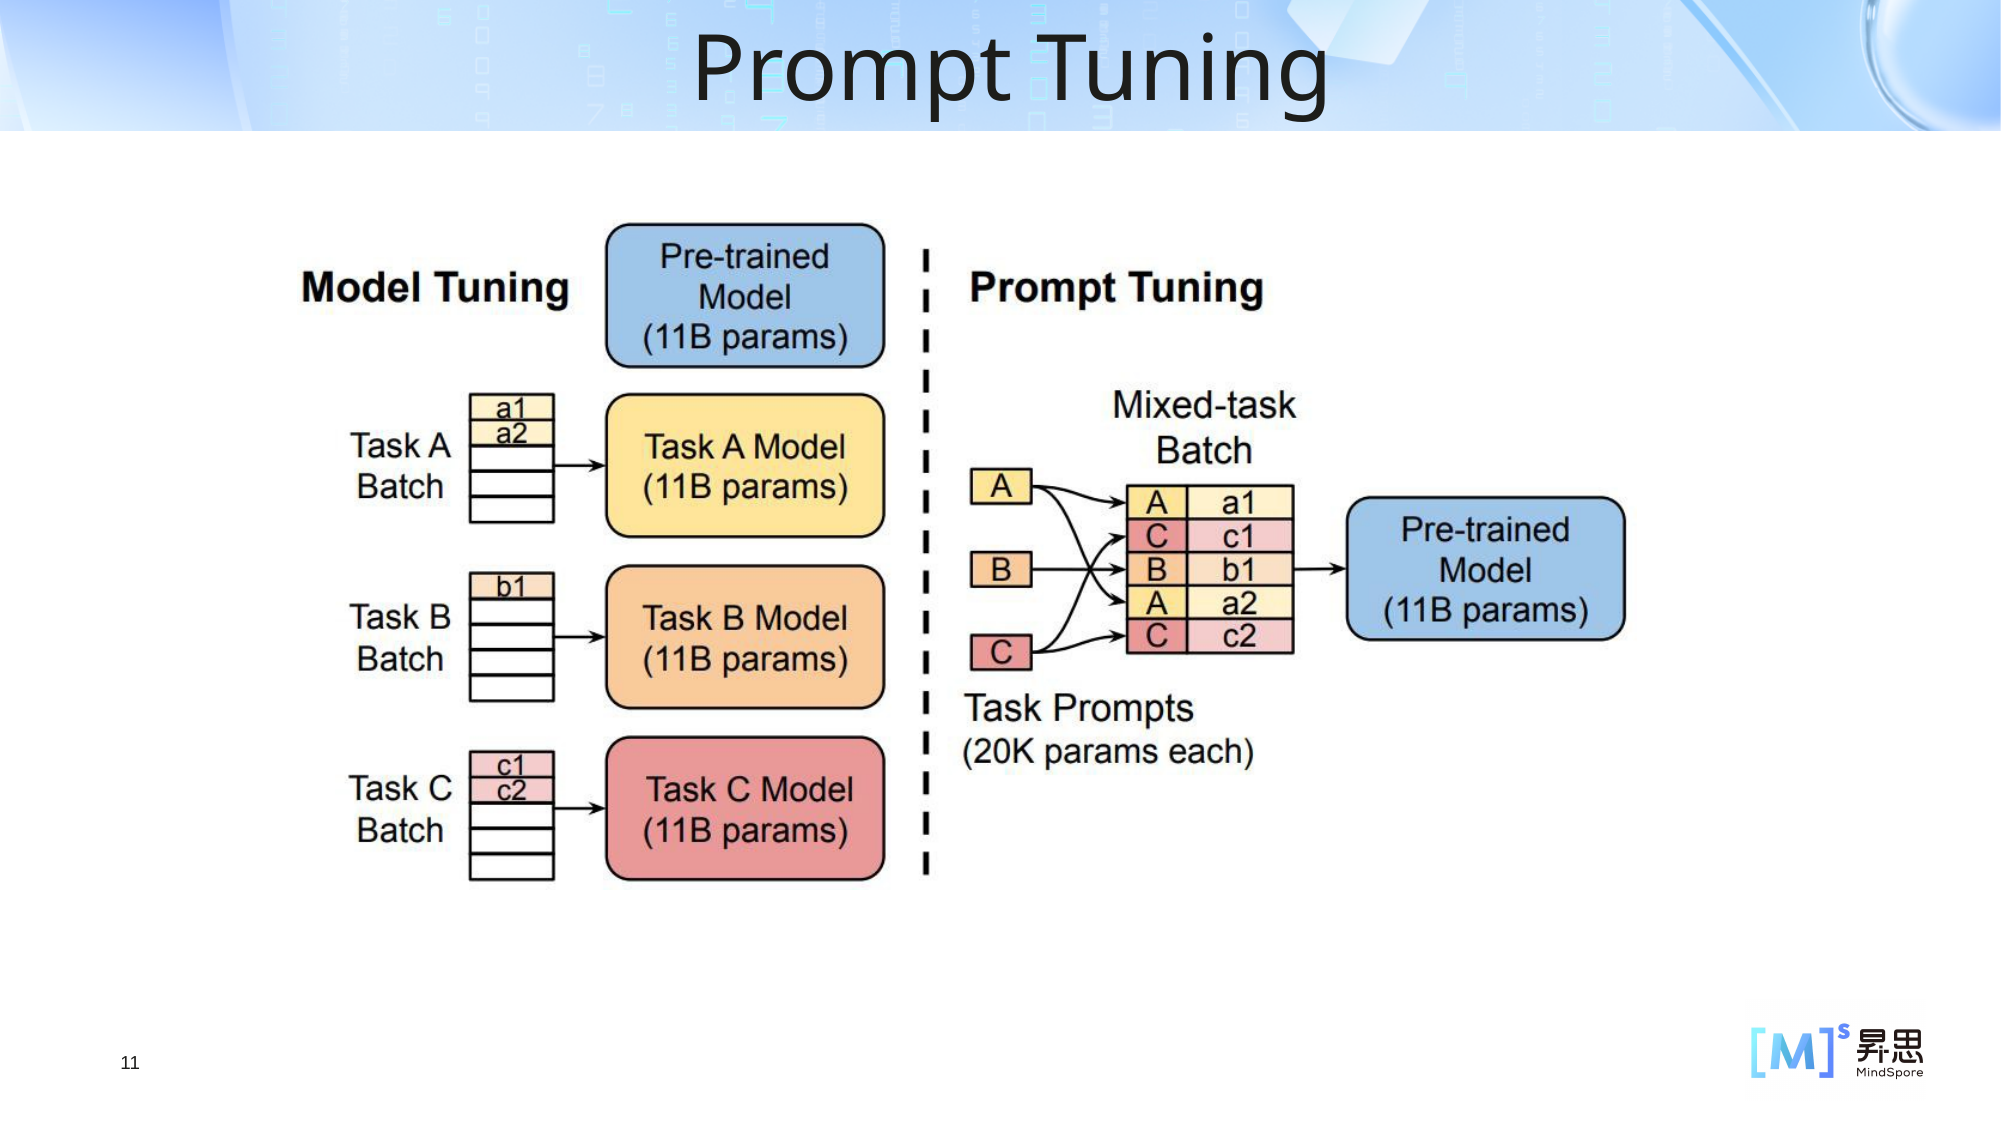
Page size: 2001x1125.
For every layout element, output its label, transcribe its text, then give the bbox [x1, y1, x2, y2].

picture [1882, 999, 1926, 1101]
picture [297, 219, 1637, 890]
text_box [120, 356, 1882, 1125]
text_box Prompt Tuning [157, 7, 1864, 120]
picture [0, 0, 2001, 131]
